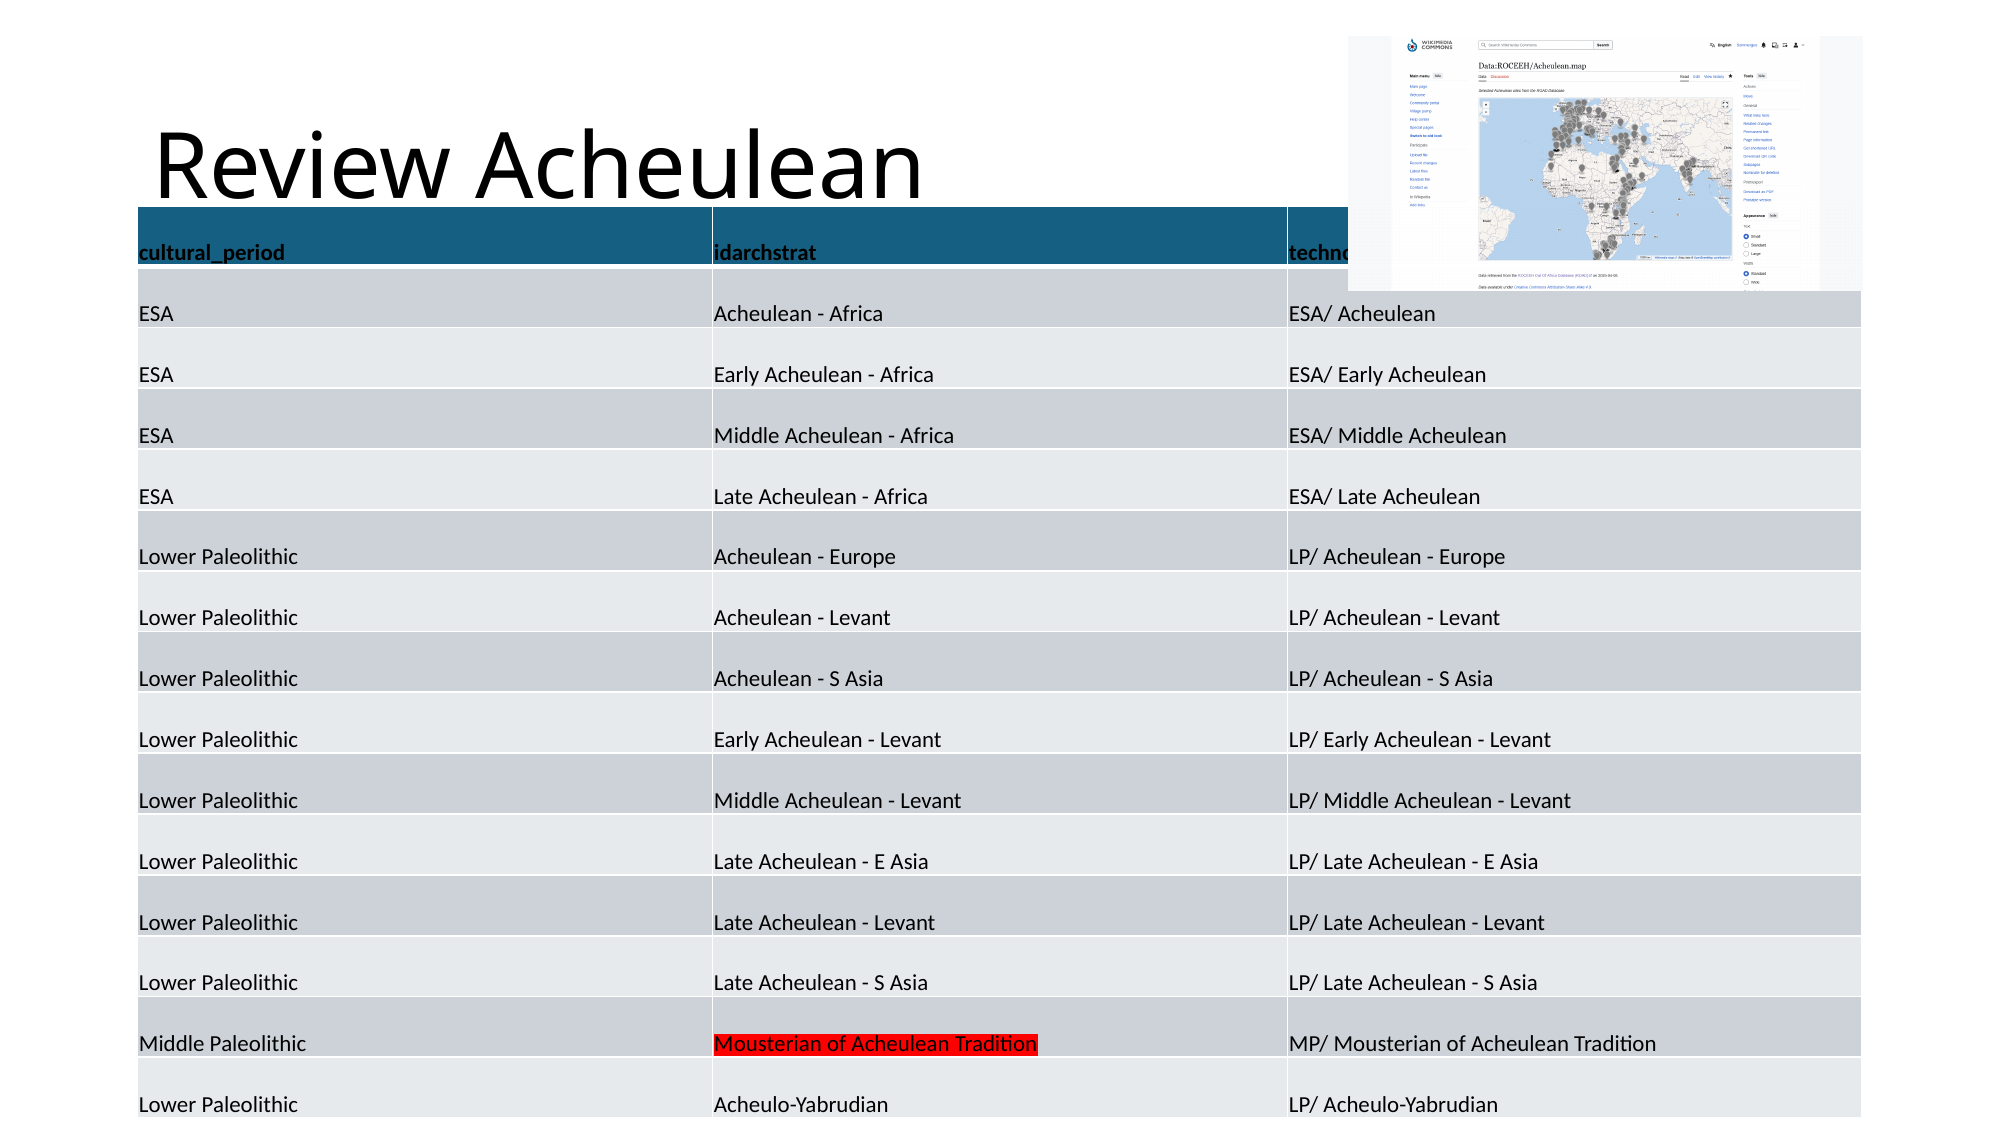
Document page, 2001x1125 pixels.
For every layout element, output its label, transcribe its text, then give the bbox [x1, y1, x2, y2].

title Review Acheulean [137, 59, 1347, 205]
table_cell LP/ Acheulo-Yabrudian [1288, 1058, 1861, 1117]
table_cell Acheulo-Yabrudian [713, 1058, 1287, 1117]
table_cell LP/ Late Acheulean - Levant [1288, 876, 1861, 935]
table_cell ESA/ Middle Acheulean [1288, 389, 1861, 448]
table_cell ESA [138, 328, 712, 387]
table_cell LP/ Acheulean - Europe [1288, 511, 1861, 570]
table_header idarchstrat [713, 207, 1287, 264]
table_cell Middle Acheulean - Africa [713, 389, 1287, 448]
table_cell ESA/ Early Acheulean [1288, 328, 1861, 387]
table_header technocomplex [1288, 207, 1347, 264]
table_cell Lower Paleolithic [138, 511, 712, 570]
table_cell Acheulean - S Asia [713, 632, 1287, 691]
table_cell Middle Acheulean - Levant [713, 754, 1287, 813]
table_cell Lower Paleolithic [138, 632, 712, 691]
table_cell Late Acheulean - E Asia [713, 815, 1287, 874]
table_cell Late Acheulean - Levant [713, 876, 1287, 935]
table_cell ESA/ Acheulean [1288, 269, 1861, 327]
table_cell LP/ Acheulean - Levant [1288, 572, 1861, 631]
table_cell LP/ Late Acheulean - E Asia [1288, 815, 1861, 874]
table_cell Acheulean - Europe [713, 511, 1287, 570]
table_cell ESA [138, 389, 712, 448]
table_cell Late Acheulean - Africa [713, 450, 1287, 509]
table_cell LP/ Early Acheulean - Levant [1288, 693, 1861, 752]
table_cell Lower Paleolithic [138, 1058, 712, 1117]
table_cell Lower Paleolithic [138, 572, 712, 631]
table_cell Lower Paleolithic [138, 754, 712, 813]
table_cell Late Acheulean - S Asia [713, 937, 1287, 996]
table_cell Acheulean - Levant [713, 572, 1287, 631]
table_cell Acheulean - Africa [713, 269, 1287, 327]
table_cell ESA/ Late Acheulean [1288, 450, 1861, 509]
table_header cultural_period [138, 207, 712, 264]
table_cell LP/ Late Acheulean - S Asia [1288, 937, 1861, 996]
table_cell MP/ Mousterian of Acheulean Tradition [1288, 997, 1861, 1056]
table_cell LP/ Acheulean - S Asia [1288, 632, 1861, 691]
table_cell ESA [138, 450, 712, 509]
table_cell Early Acheulean - Africa [713, 328, 1287, 387]
picture [1347, 36, 1864, 292]
table_cell Mousterian of Acheulean Tradition [713, 997, 1287, 1056]
table_cell Lower Paleolithic [138, 693, 712, 752]
table_cell Lower Paleolithic [138, 815, 712, 874]
table_cell Middle Paleolithic [138, 997, 712, 1056]
table_cell Lower Paleolithic [138, 876, 712, 935]
table_cell Lower Paleolithic [138, 937, 712, 996]
table_cell Early Acheulean - Levant [713, 693, 1287, 752]
table_cell LP/ Middle Acheulean - Levant [1288, 754, 1861, 813]
table_cell ESA [138, 269, 712, 327]
